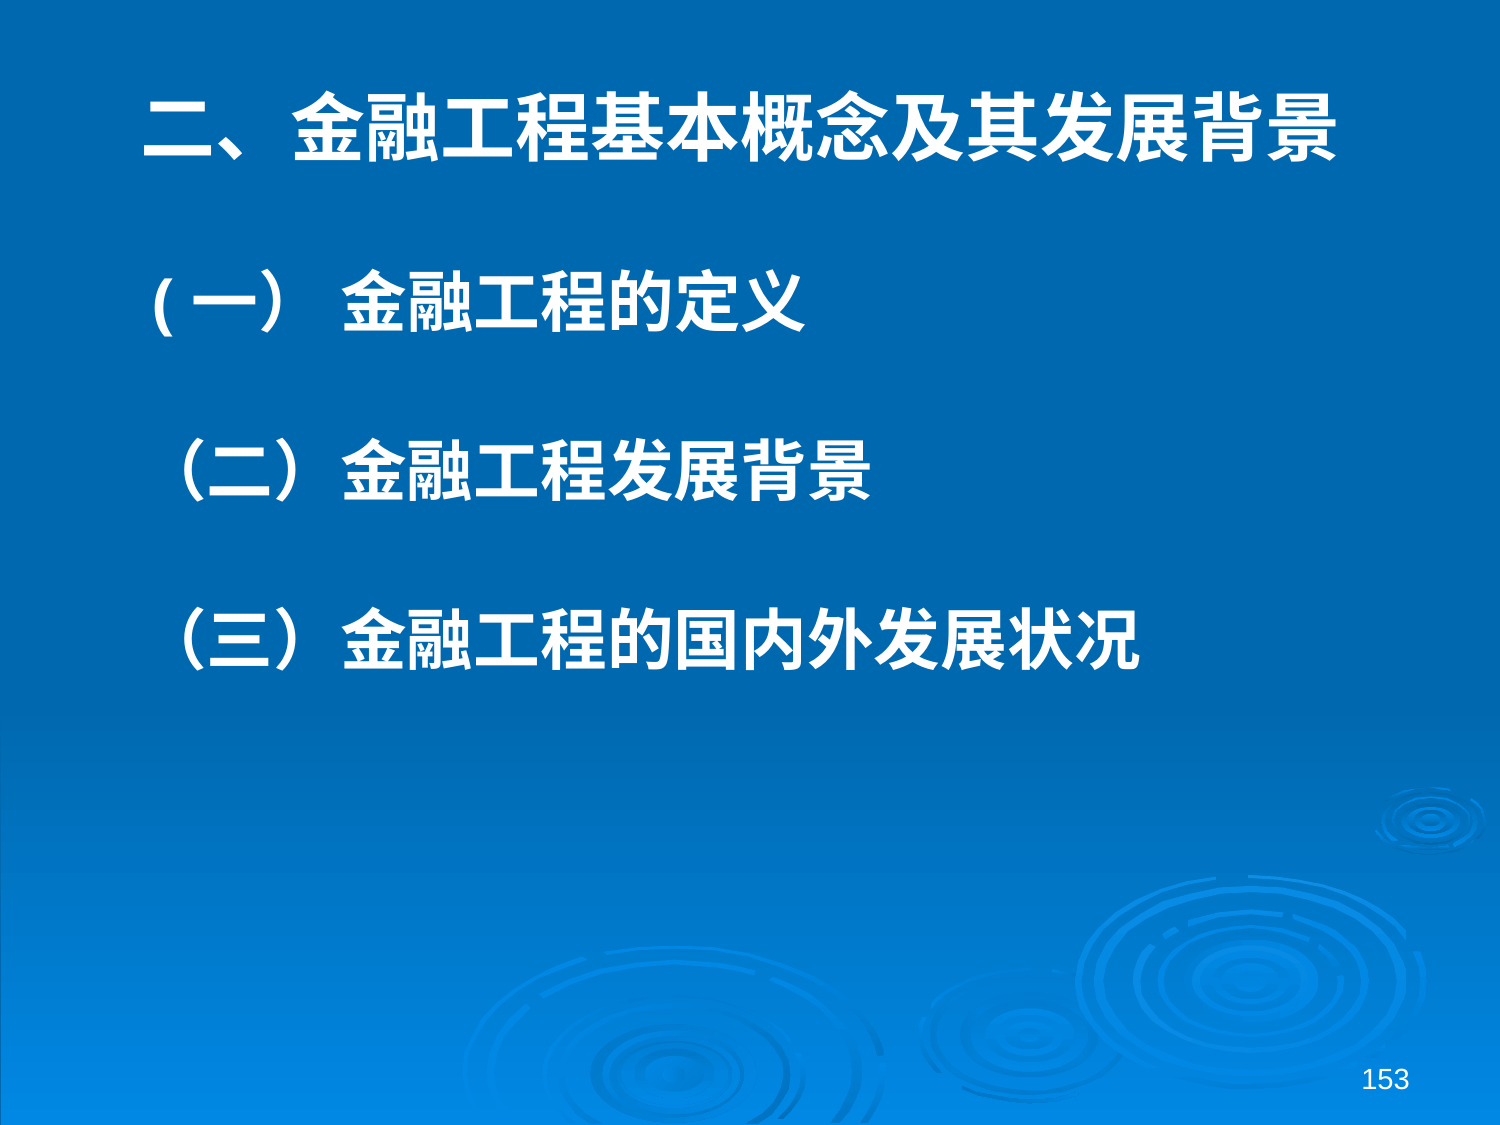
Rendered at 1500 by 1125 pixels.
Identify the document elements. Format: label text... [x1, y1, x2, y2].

slide_number 153 [1074, 1024, 1426, 1103]
list 二、金融工程基本概念及其发展背景 (一） 金融工程的定义 （二）金融工程发展背景 （三）金融工程的国内外发展状况 [124, 49, 1363, 901]
